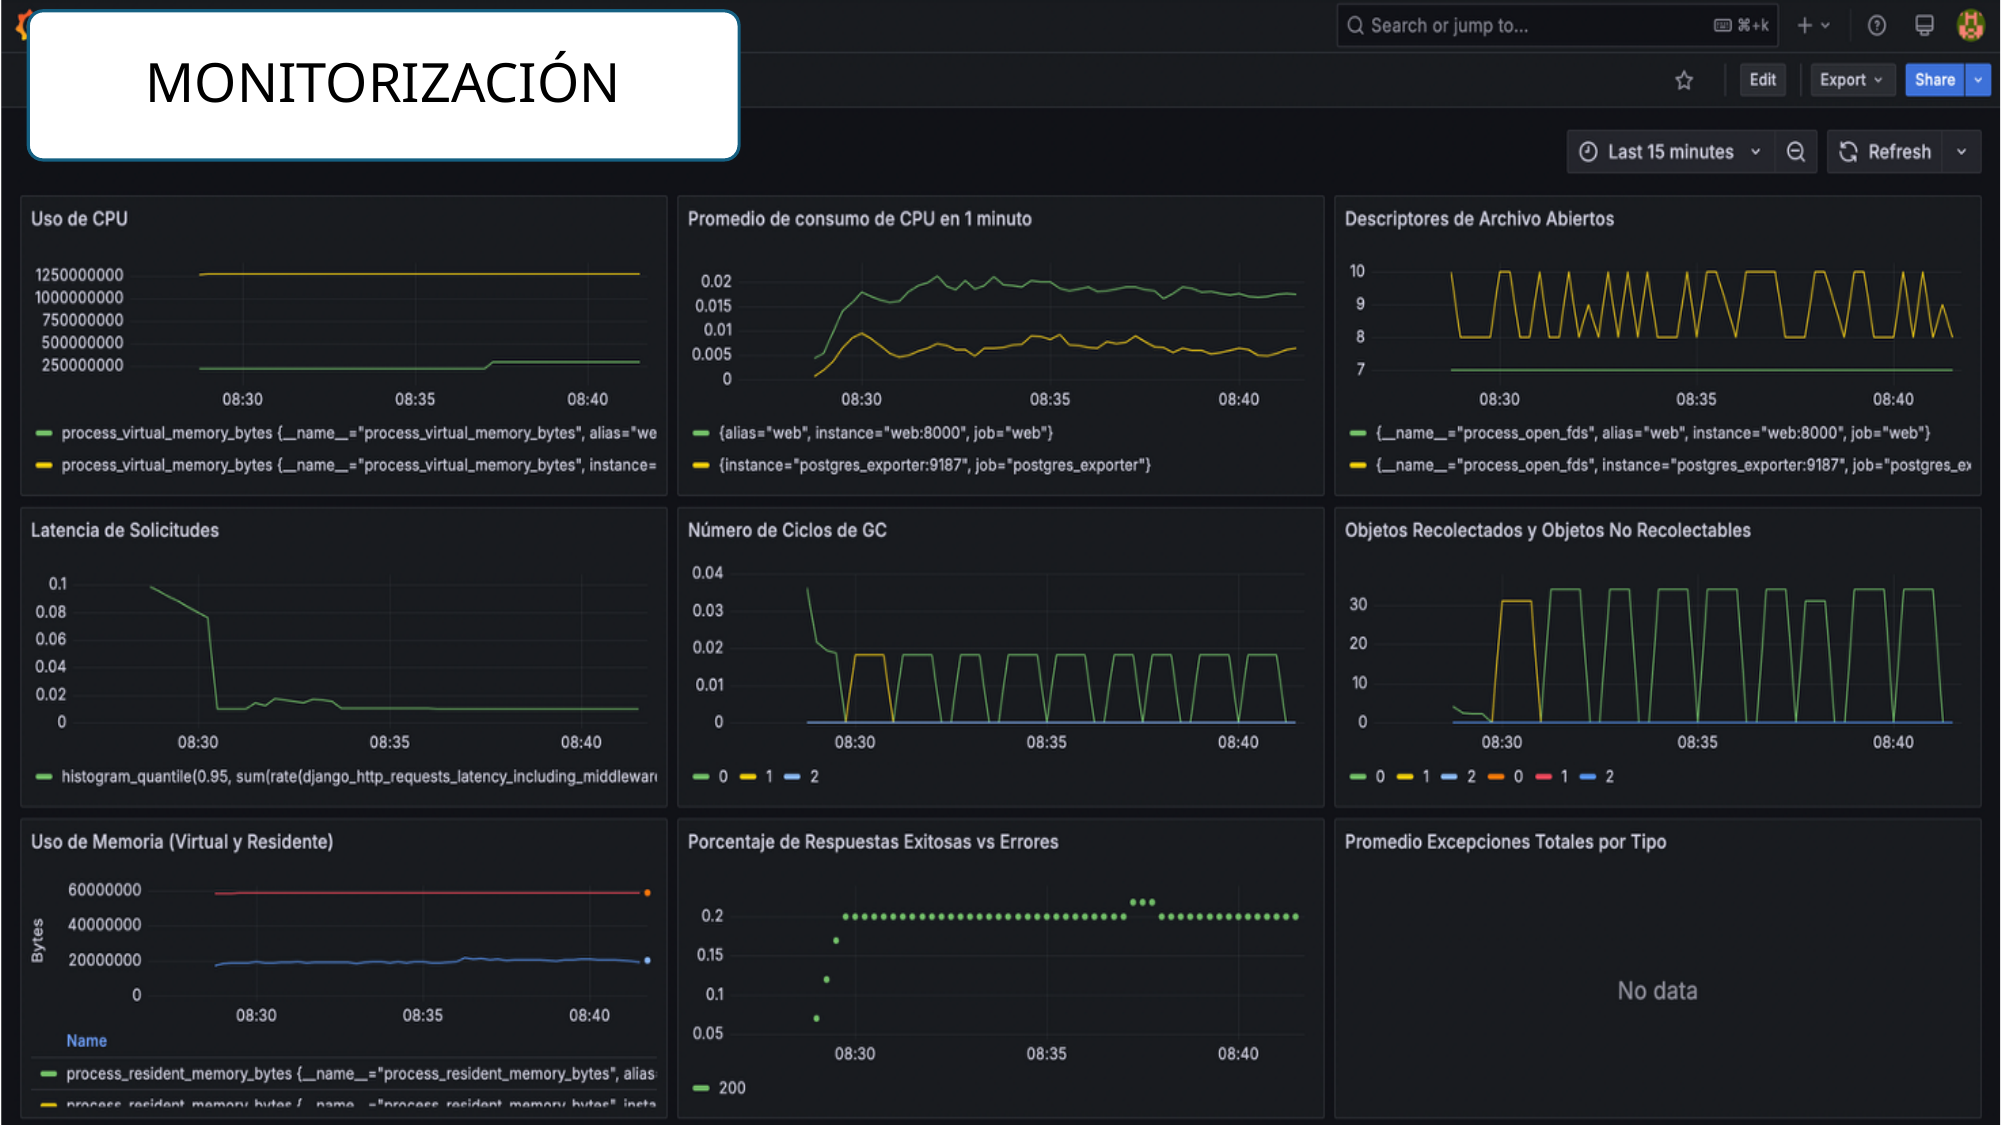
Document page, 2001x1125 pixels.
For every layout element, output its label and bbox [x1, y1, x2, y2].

text_box [27, 10, 740, 161]
picture [0, 0, 2001, 1125]
text_box [838, 0, 2000, 160]
